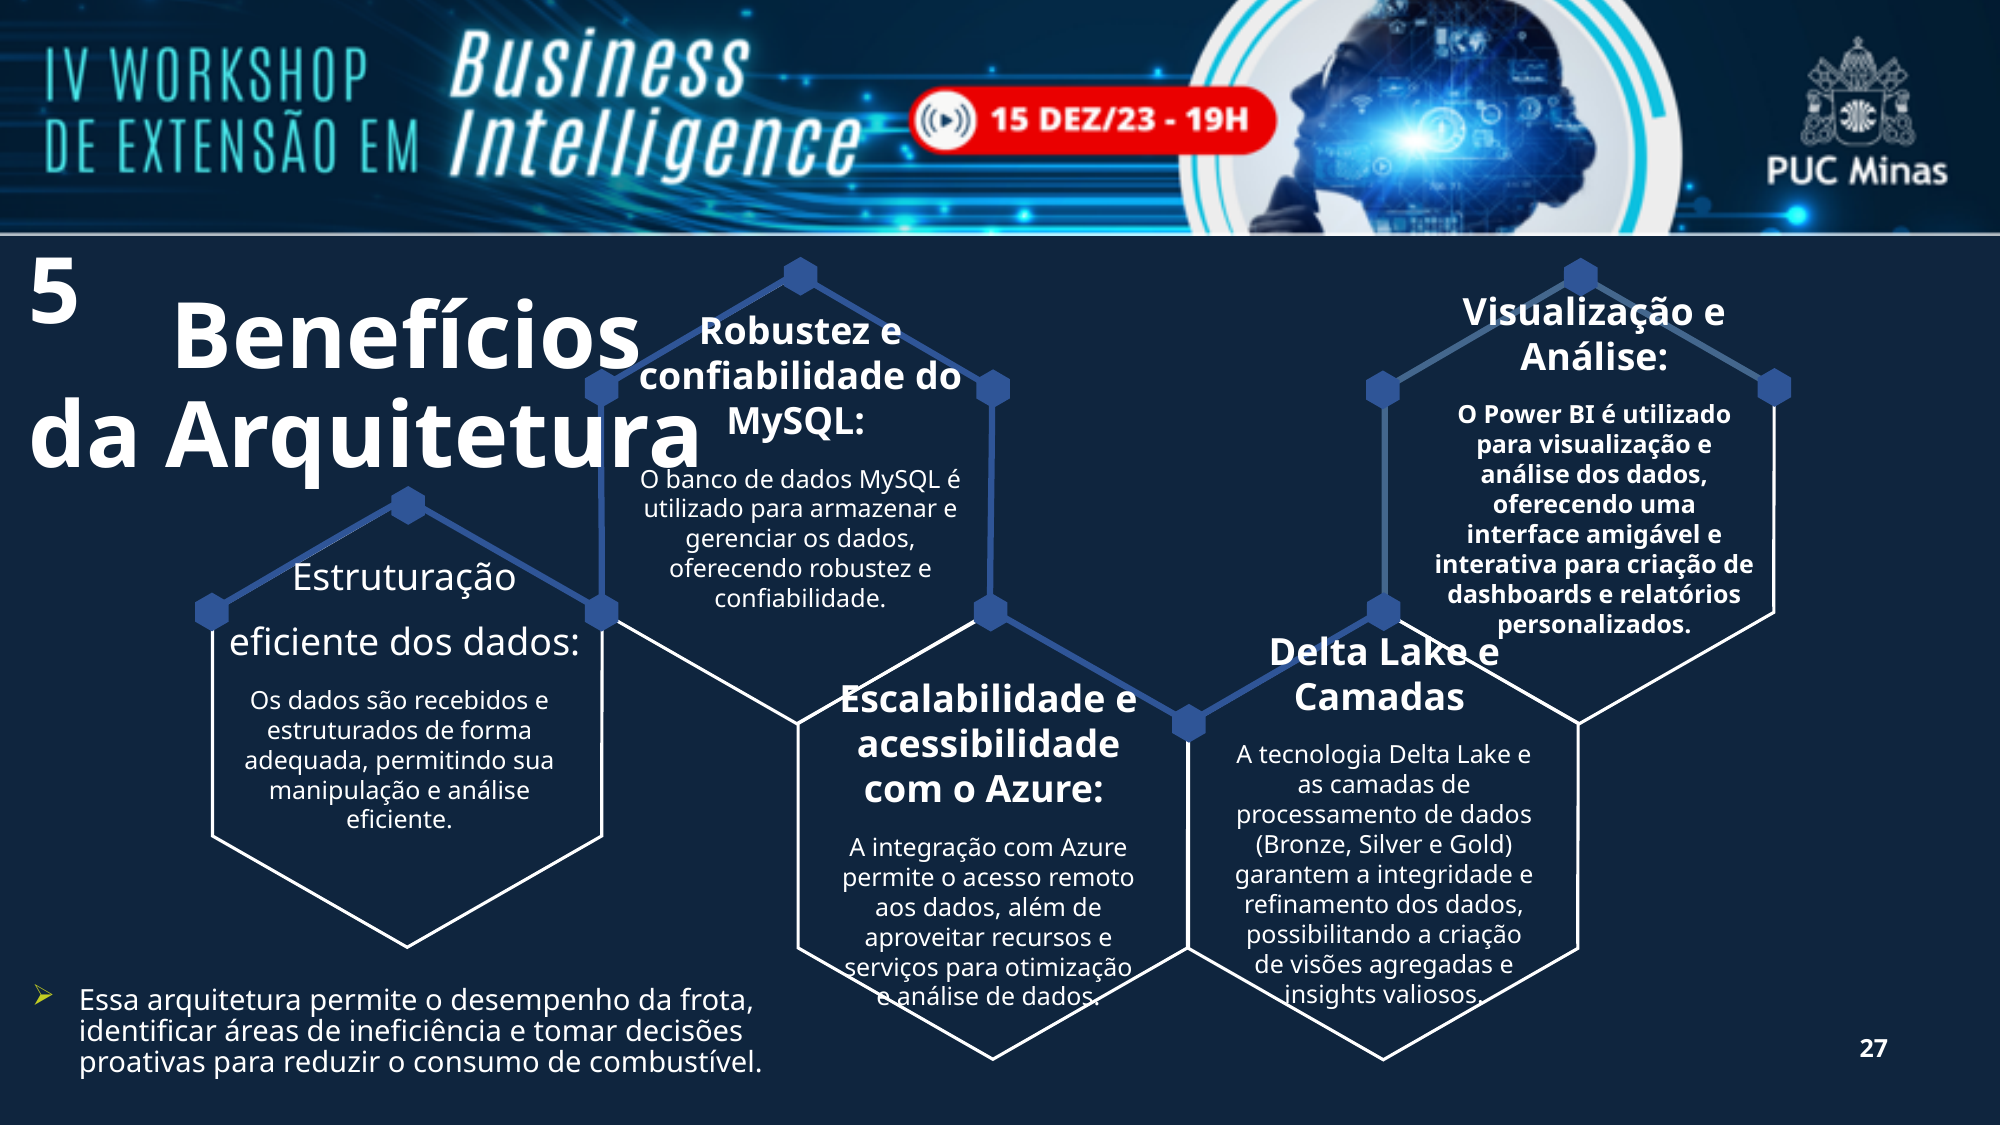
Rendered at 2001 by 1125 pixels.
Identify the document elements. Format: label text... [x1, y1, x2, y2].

title Benefícios da Arquitetura [13, 402, 616, 480]
list Escalabilidade e acessibilidade com o Azure: A integração com Azure permite o acesso remoto aos dados, além de aproveitar recursos e serviços para otimização e análise de dados. [822, 638, 1156, 1019]
picture [0, 0, 2000, 236]
list Essa arquitetura permite o desempenho da frota, identificar áreas de ineficiência e tomar decisões proativas para reduzir o consumo de combustível. [17, 977, 882, 1062]
list Robustez e confiabilidade do MySQL: O banco de dados MySQL é utilizado para armazenar e gerenciar os dados, oferecendo robustez e confiabilidade. [616, 291, 986, 621]
list Estruturação eficiente dos dados: Os dados são recebidos e estruturados de forma adequada, permitindo sua manipulação e análise eficiente. [197, 575, 603, 842]
text_box 27 [1836, 1019, 1912, 1080]
title Benefícios da Arquitetura [853, 281, 1739, 480]
list Visualização e Análise: O Power BI é utilizado para visualização e análise dos dados, oferecendo uma interface amigável e interativa para criação de dashboards e relatórios personalizados. [1419, 317, 1770, 647]
list Delta Lake e Camadas A tecnologia Delta Lake e as camadas de processamento de dados (Bronze, Silver e Gold) garantem a integridade e refinamento dos dados, possibilitando a criação de visões agregadas e insights valiosos. [1217, 725, 1551, 1016]
text_box 5 [13, 236, 853, 402]
